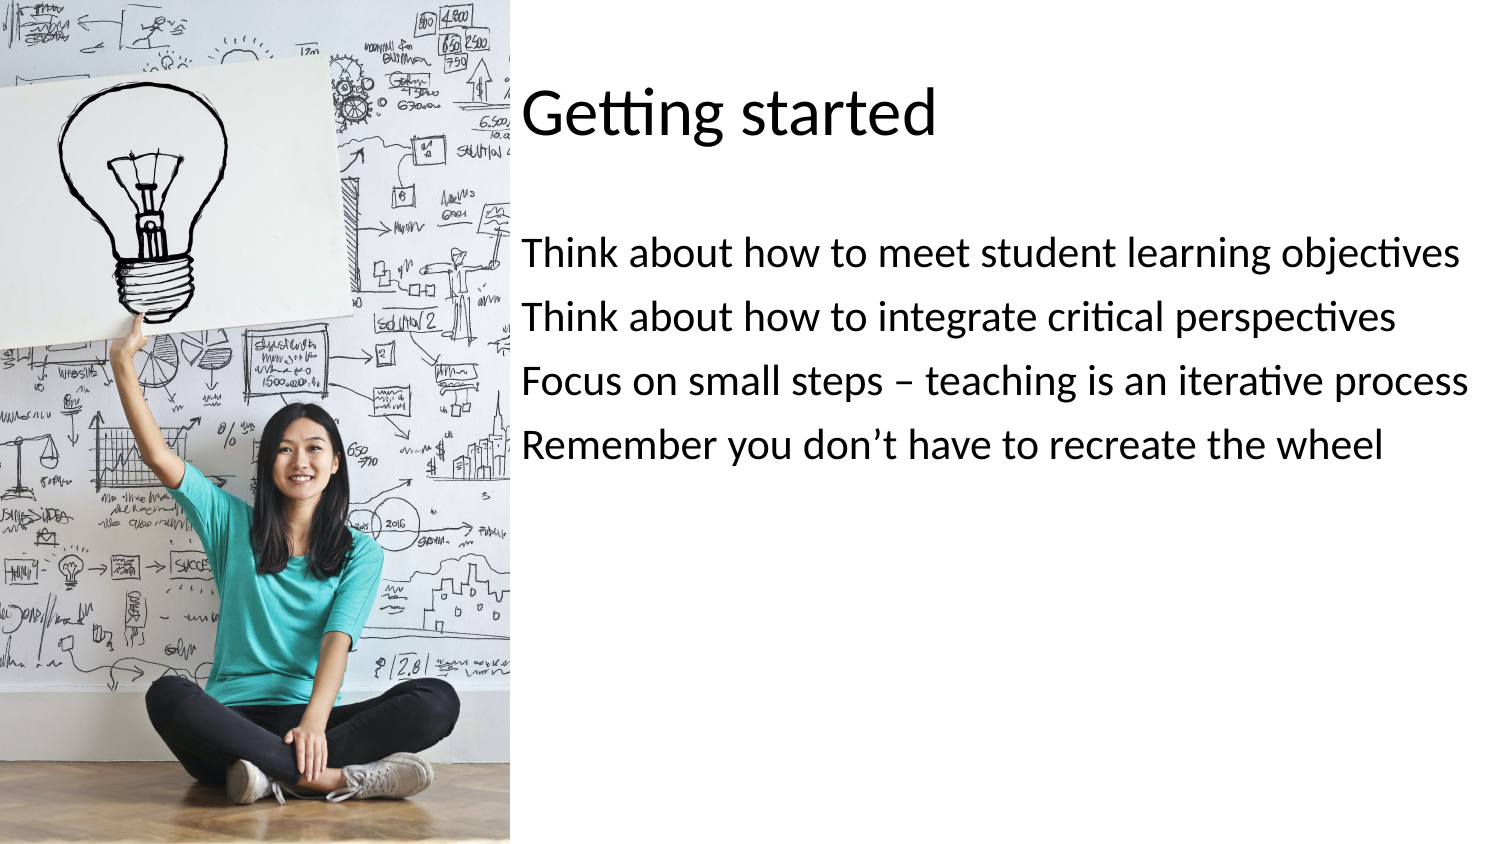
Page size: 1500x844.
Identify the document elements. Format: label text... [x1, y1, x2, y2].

picture [0, 0, 511, 844]
title Getting started [513, 1, 1500, 224]
list Think about how to meet student learning objectives Think about how to integrate critical perspectives Focus on small steps – teaching is an iterative process Remember you don’t have to recreate the wheel [515, 224, 1500, 844]
